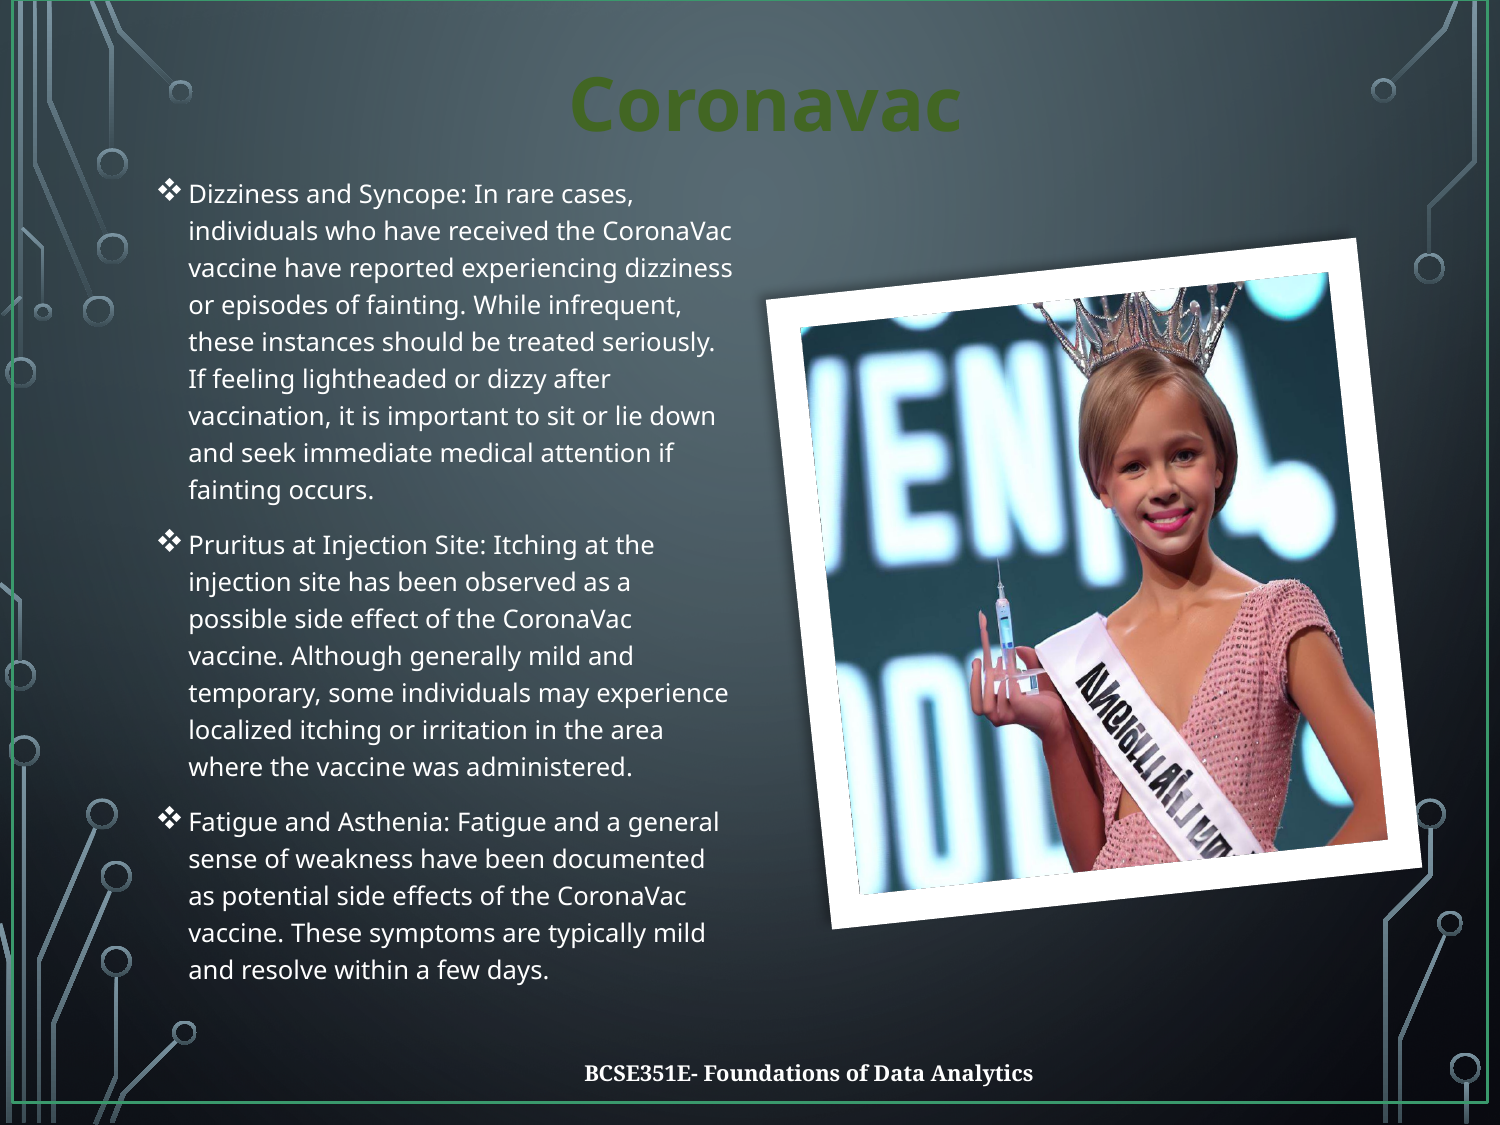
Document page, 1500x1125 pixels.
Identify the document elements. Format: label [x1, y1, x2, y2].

text_box [11, 0, 1489, 1104]
picture [801, 273, 1387, 895]
